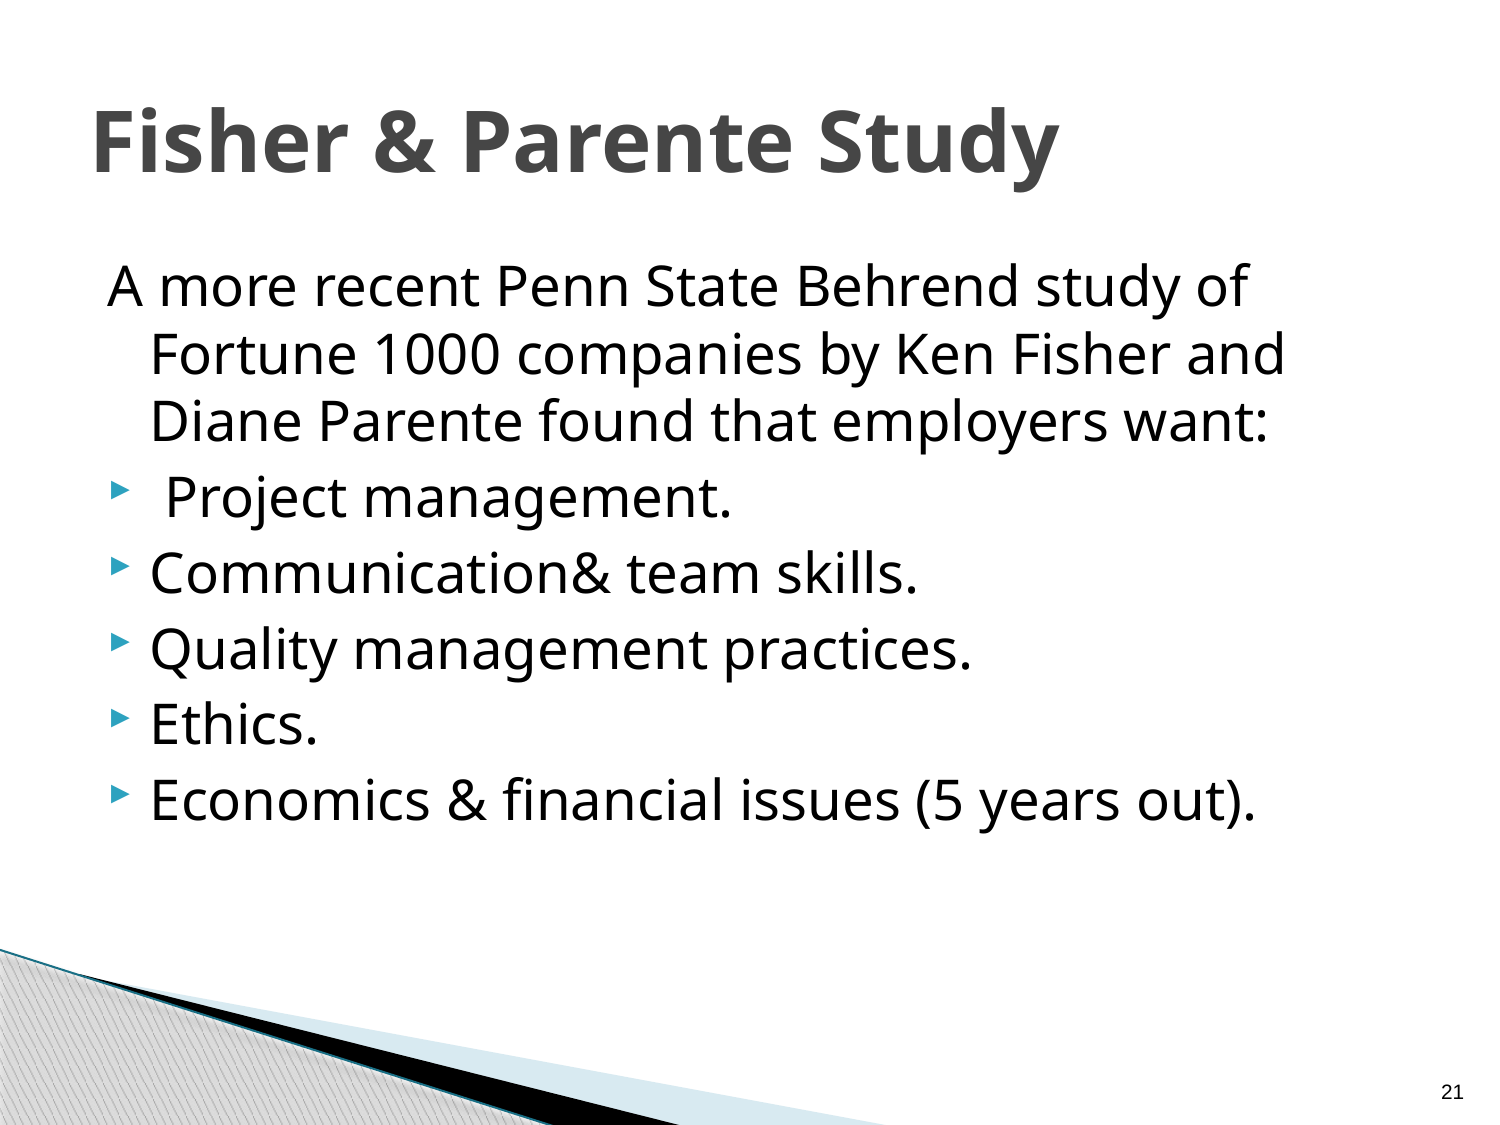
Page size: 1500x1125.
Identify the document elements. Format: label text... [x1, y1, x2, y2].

list A more recent Penn State Behrend study of Fortune 1000 companies by Ken Fisher and Diane Parente found that employers want: Project management. Communication& team skills. Quality management practices. Ethics. Economics & financial issues (5 years out). [74, 242, 1426, 986]
title Fisher & Parente Study [75, 45, 1388, 233]
slide_number 21 [1418, 1051, 1479, 1112]
